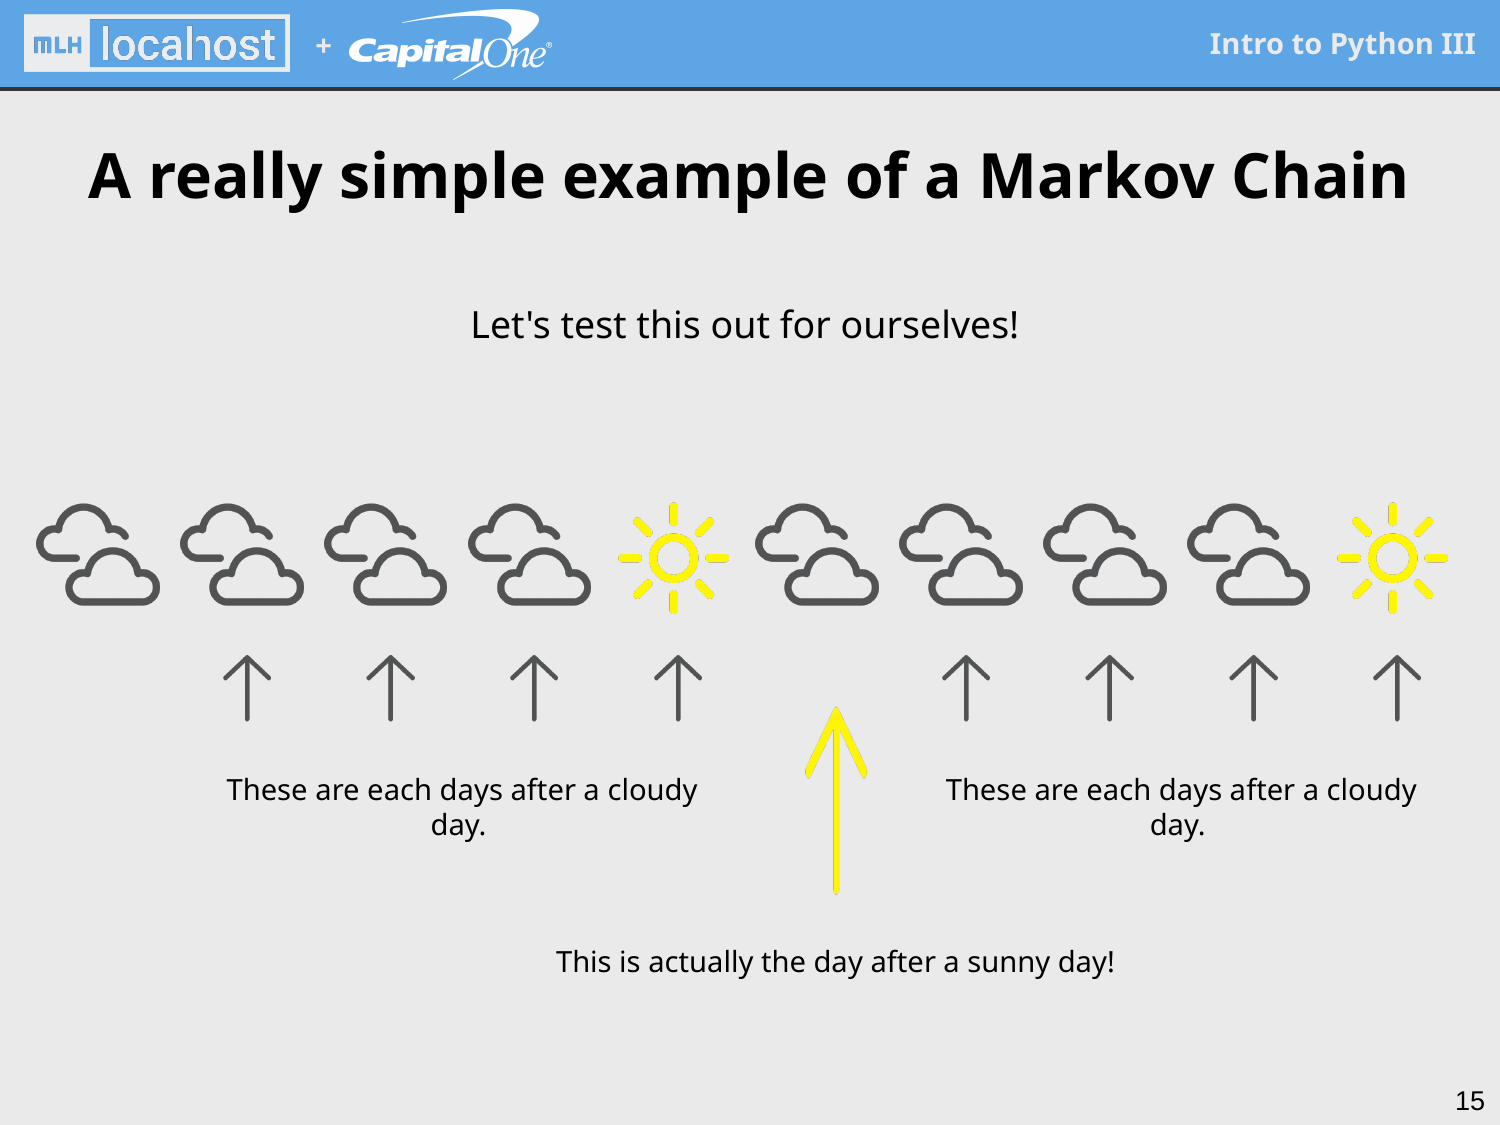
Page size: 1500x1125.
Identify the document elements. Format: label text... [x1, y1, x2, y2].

text_box Let's test this out for ourselves! [47, 278, 1453, 368]
picture [24, 14, 290, 72]
title A really simple example of a Markov Chain [26, 106, 1474, 242]
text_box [36, 496, 1464, 830]
picture [349, 9, 552, 80]
text_box This is actually the day after a sunny day! [527, 928, 1144, 1001]
picture [763, 639, 909, 962]
